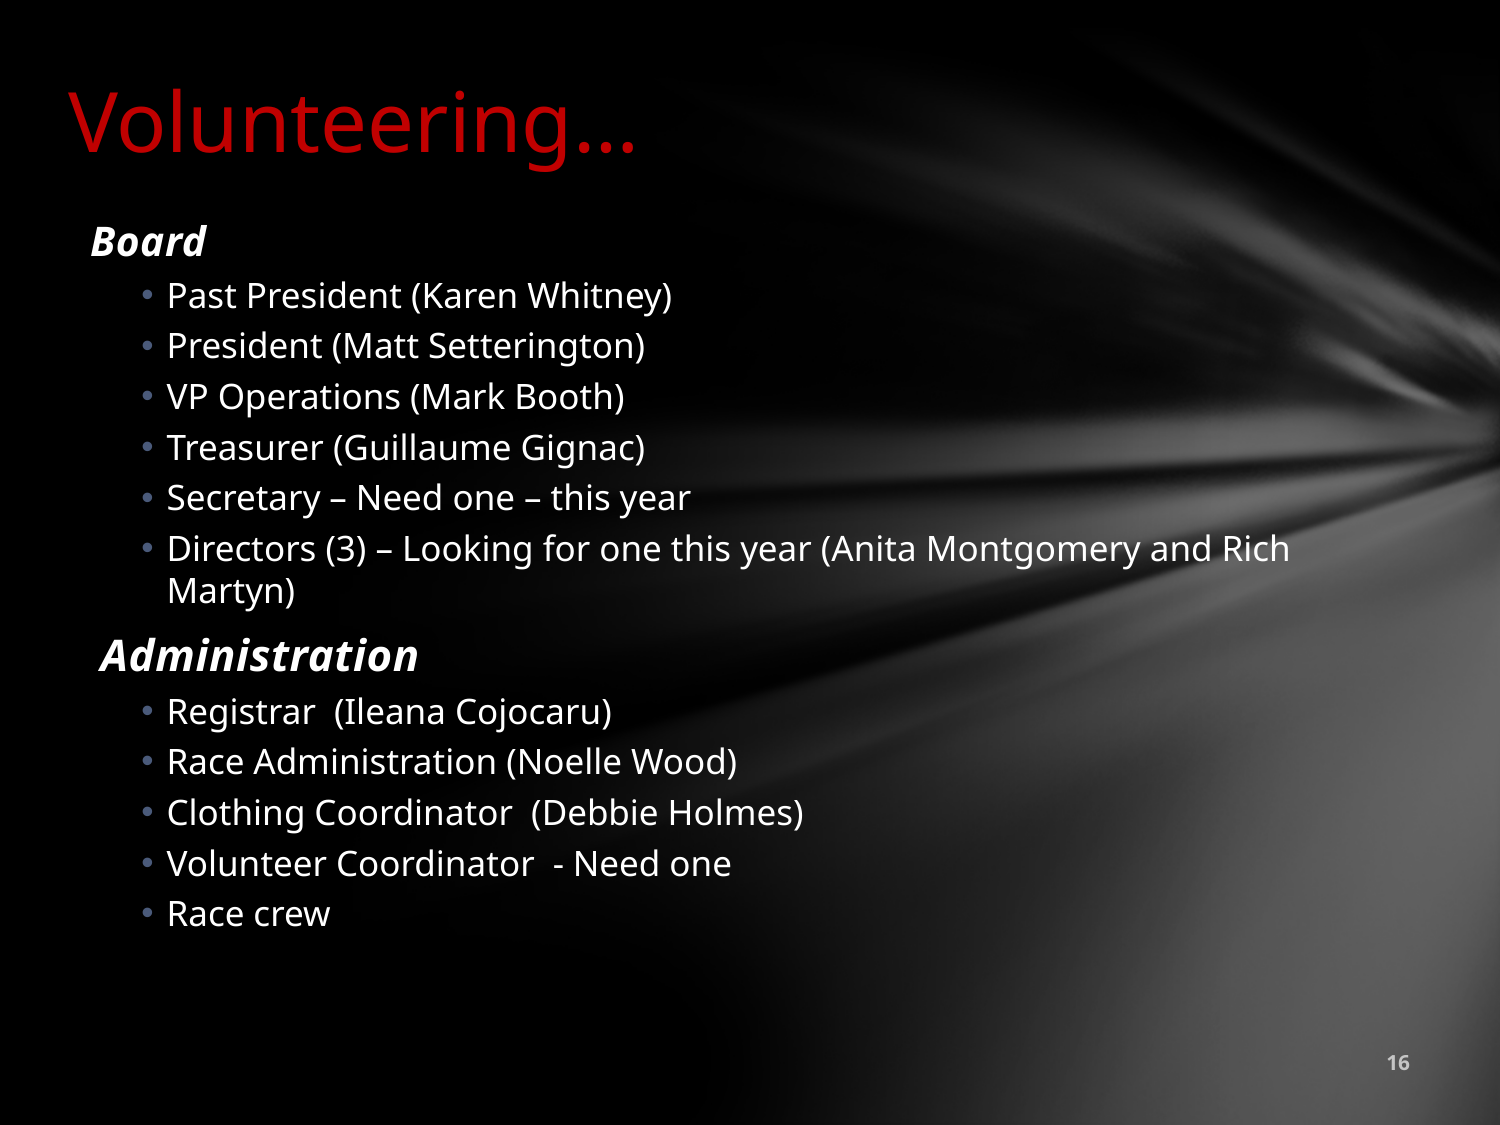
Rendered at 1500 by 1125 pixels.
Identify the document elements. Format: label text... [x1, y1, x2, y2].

list Board Past President (Karen Whitney) President (Matt Setterington) VP Operations (Mark Booth) Treasurer (Guillaume Gignac) Secretary – Need one – this year Directors (3) – Looking for one this year (Anita Montgomery and Rich Martyn) Administration Registrar (Ileana Cojocaru) Race Administration (Noelle Wood) Clothing Coordinator (Debbie Holmes) Volunteer Coordinator - Need one Race crew [75, 208, 1425, 951]
slide_number 16 [1074, 1024, 1425, 1103]
title Volunteering… [53, 54, 1314, 177]
